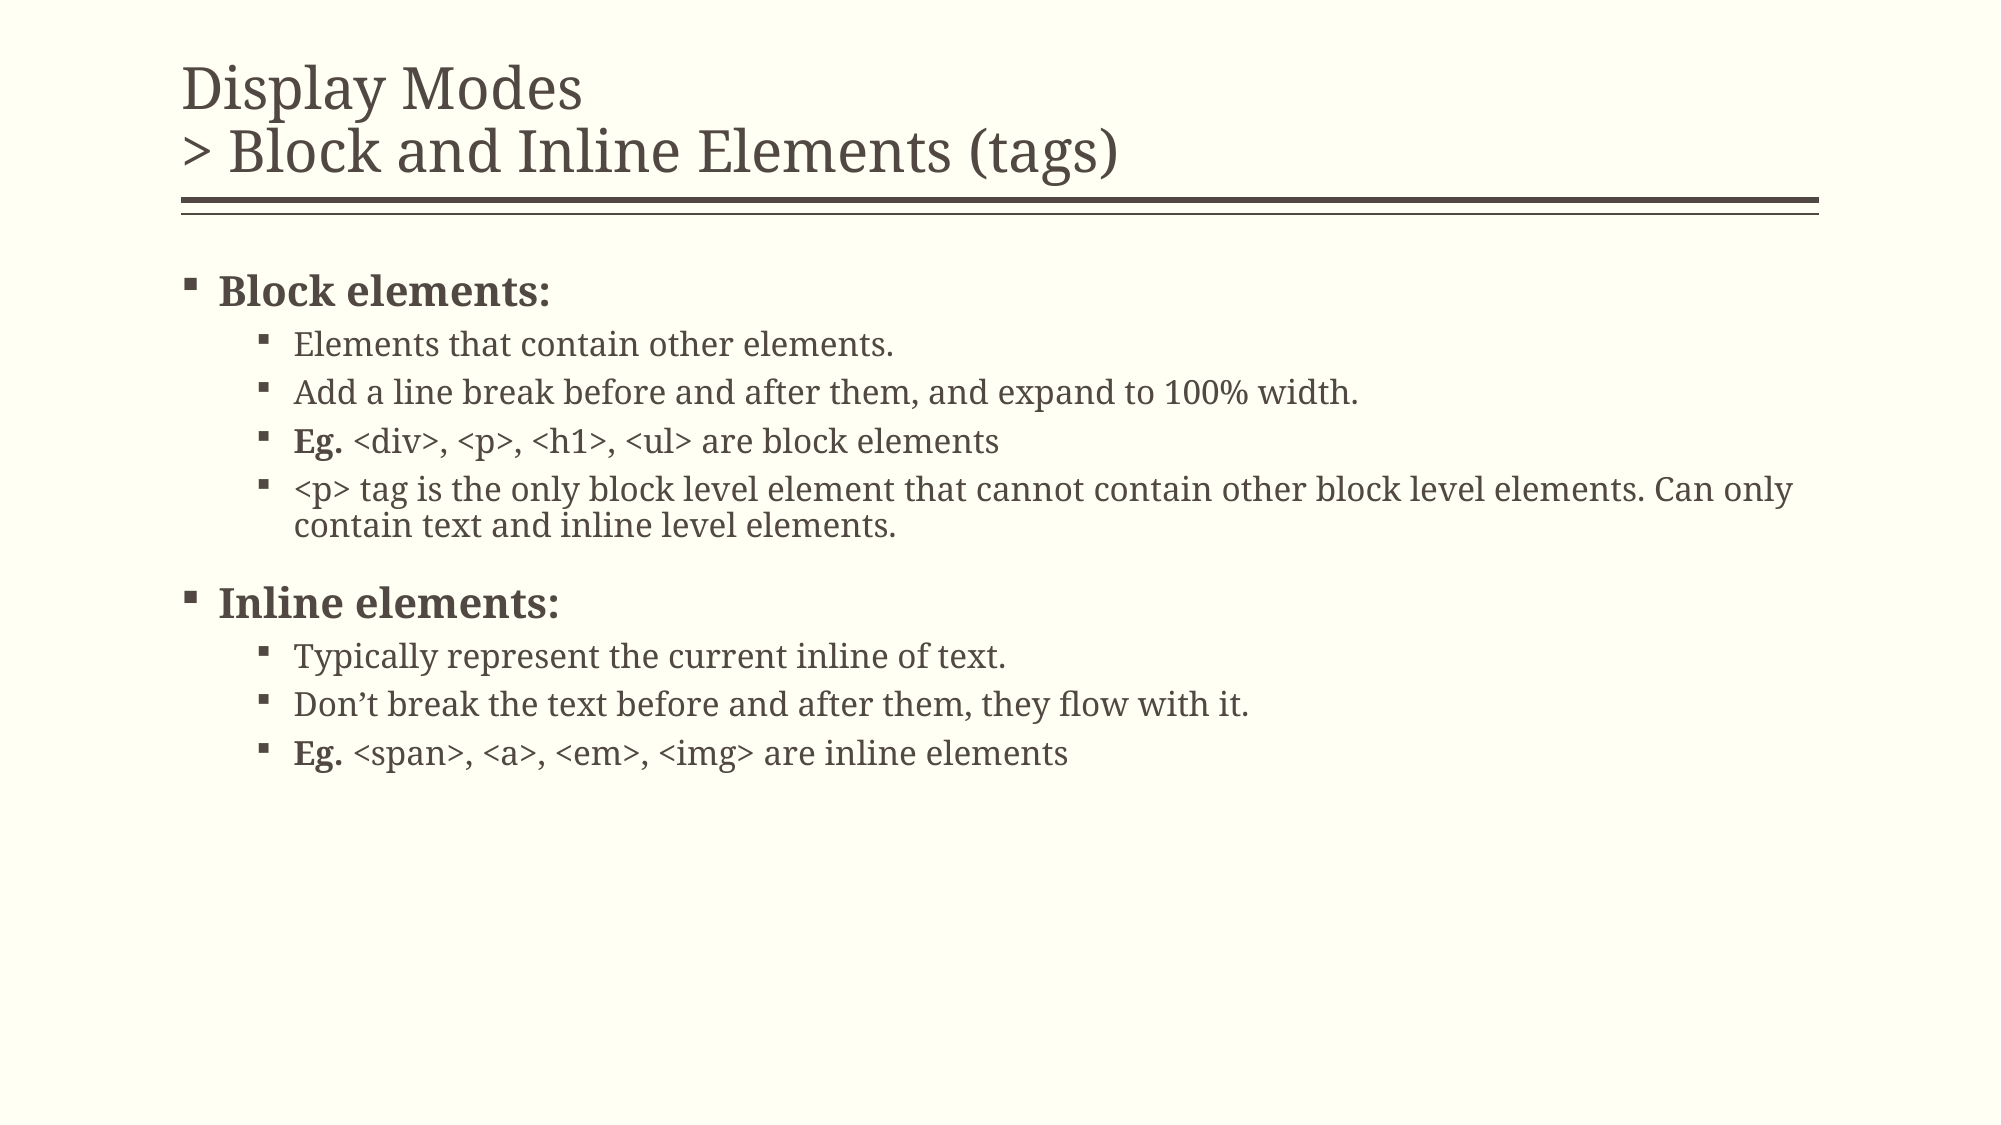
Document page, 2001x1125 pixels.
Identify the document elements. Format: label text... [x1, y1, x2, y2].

list Block elements: Elements that contain other elements. Add a line break before and after them, and expand to 100% width. Eg. <div>, <p>, <h1>, <ul> are block elements <p> tag is the only block level element that cannot contain other block level elements. Can only contain text and inline level elements. Inline elements: Typically represent the current inline of text. Don’t break the text before and after them, they flow with it. Eg. <span>, <a>, <em>, <img> are inline elements [181, 262, 1819, 1013]
title Display Modes > Block and Inline Elements (tags) [181, 12, 1819, 193]
